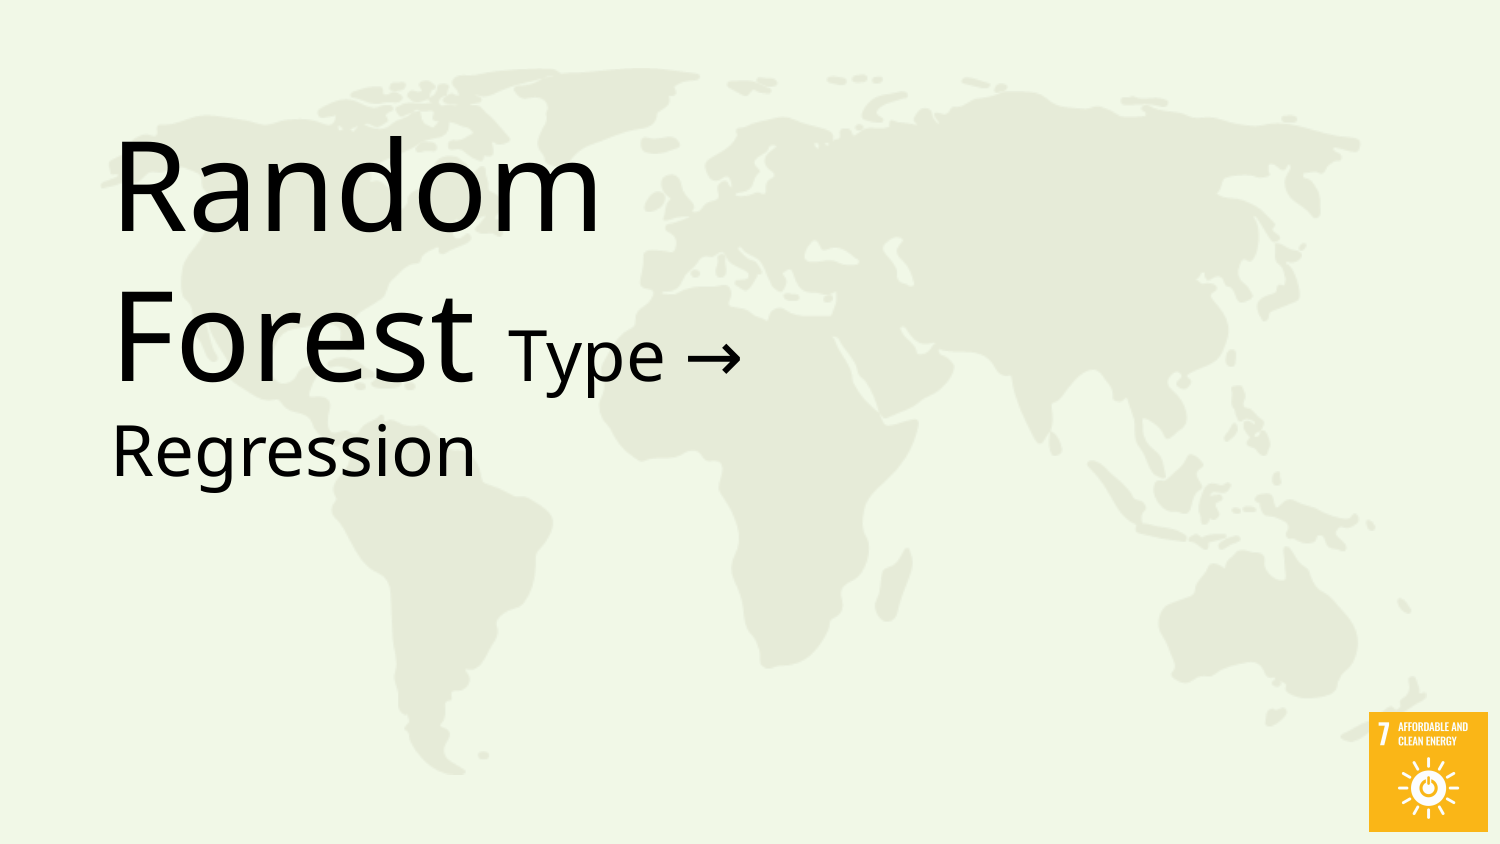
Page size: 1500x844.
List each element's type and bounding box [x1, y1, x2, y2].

picture [100, 68, 1488, 832]
